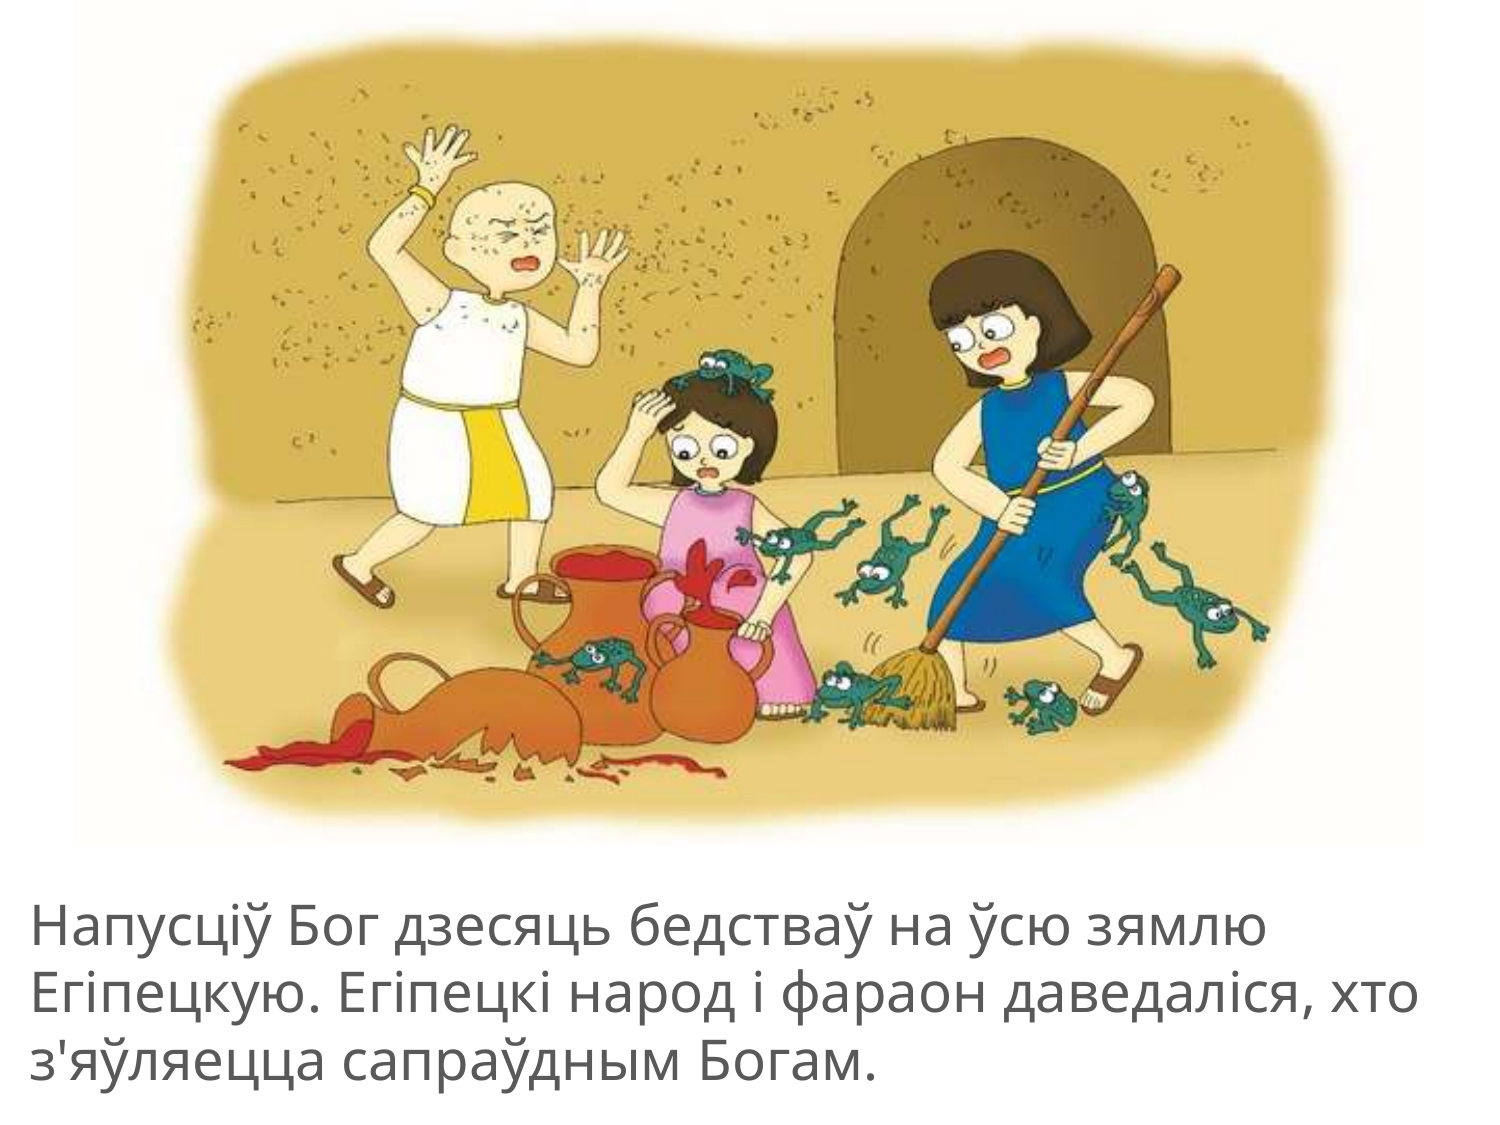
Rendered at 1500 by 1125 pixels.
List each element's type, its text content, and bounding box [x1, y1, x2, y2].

picture [73, 0, 1425, 847]
text_box Напусціў Бог дзесяць бедстваў на ўсю зямлю Егіпецкую. Егіпецкі народ і фараон даведаліся, хто з'яўляецца сапраўдным Богам. [14, 881, 1500, 1099]
